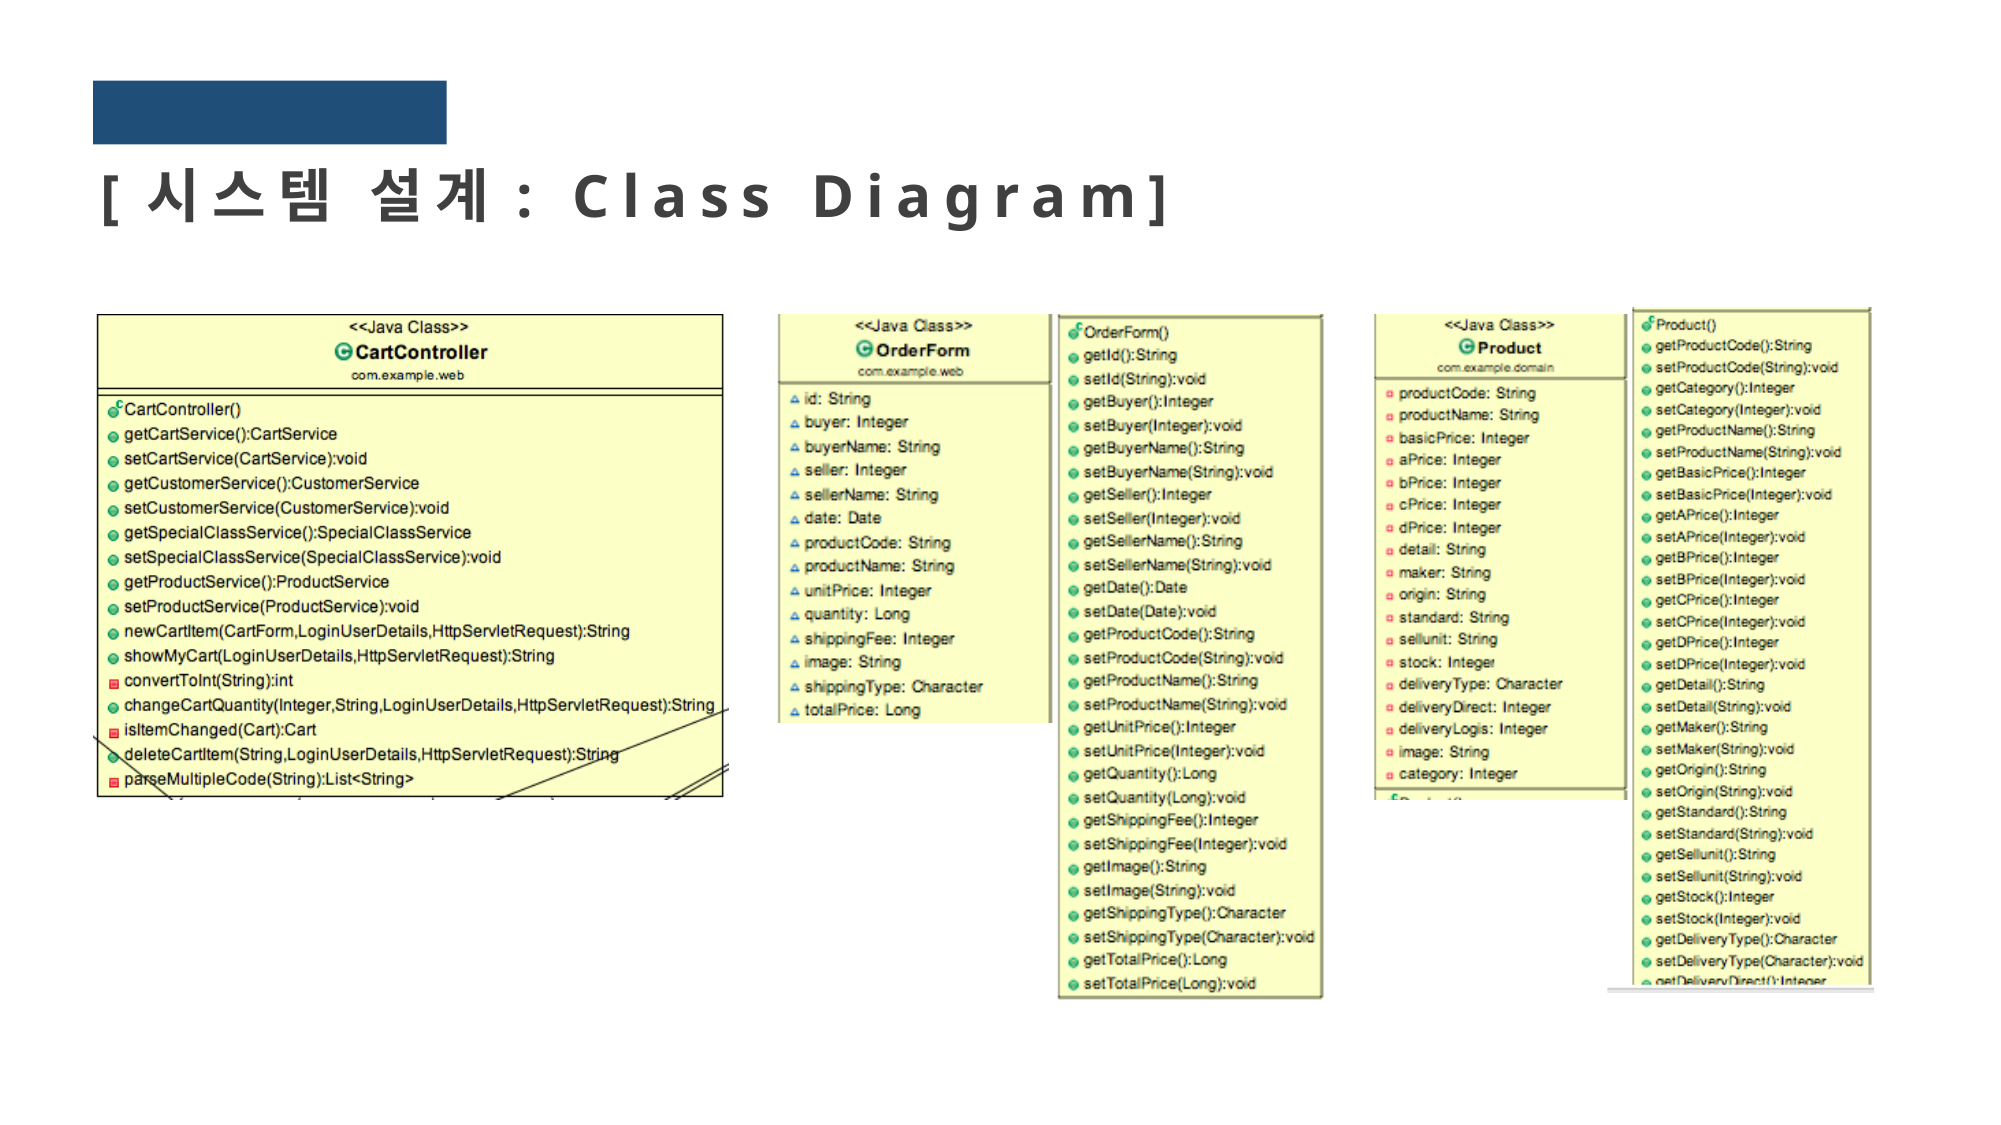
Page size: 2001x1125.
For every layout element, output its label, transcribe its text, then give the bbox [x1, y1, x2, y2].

text_box [시스템 설계: Class Diagram] [93, 151, 1860, 237]
picture [92, 314, 729, 800]
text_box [92, 80, 447, 145]
picture [775, 306, 1875, 1035]
